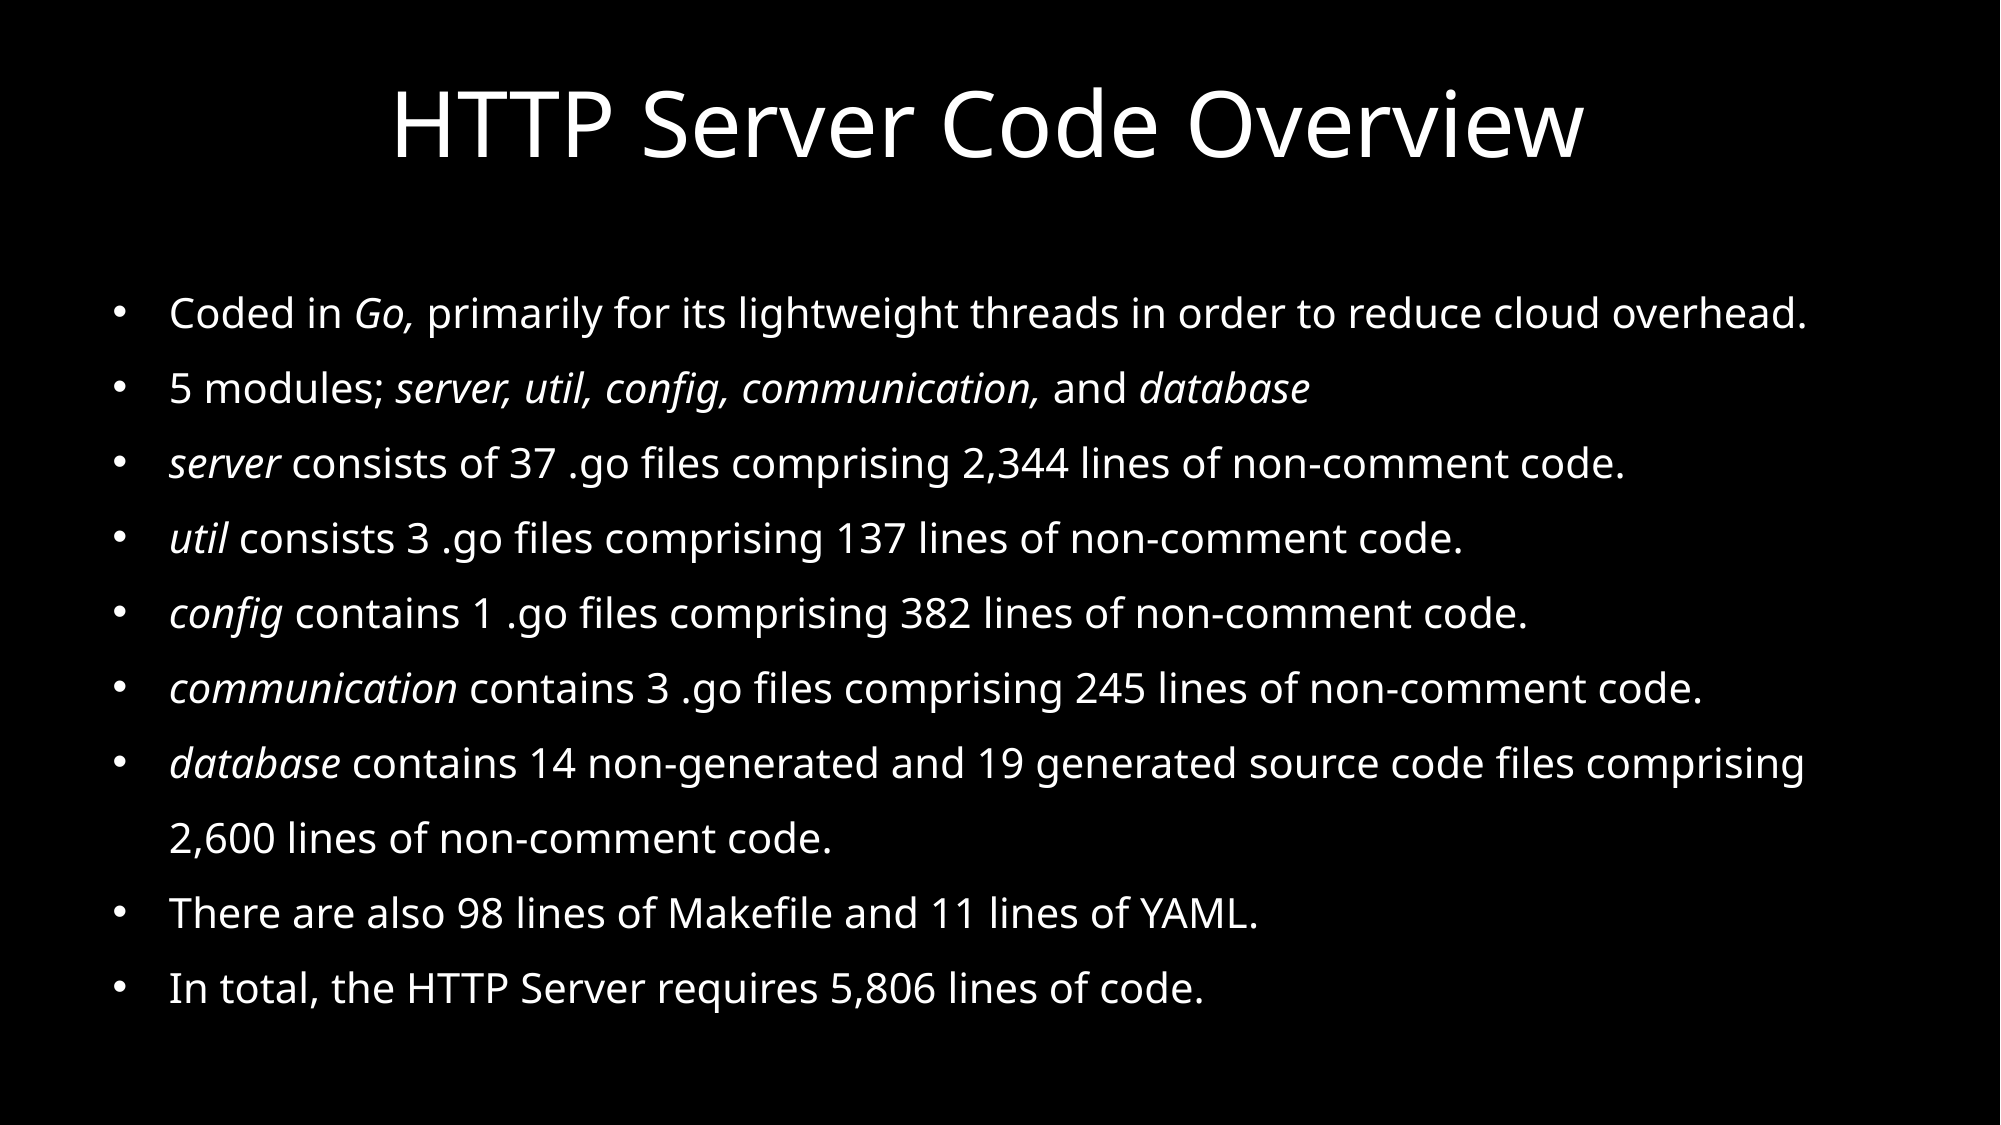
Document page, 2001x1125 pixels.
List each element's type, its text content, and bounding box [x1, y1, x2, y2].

text_box HTTP Server Code Overview [97, 58, 1878, 184]
text_box Coded in Go, primarily for its lightweight threads in order to reduce cloud overhead. 5 modules; server, util, config, communication, and database server consists of 37 .go files comprising 2,344 lines of non-comment code. util consists 3 .go files comprising 137 lines of non-comment code. config contains 1 .go files comprising 382 lines of non-comment code. communication contains 3 .go files comprising 245 lines of non-comment code. database contains 14 non-generated and 19 generated source code files comprising 2,600 lines of non-comment code. There are also 98 lines of Makefile and 11 lines of YAML. In total, the HTTP Server requires 5,806 lines of code. [97, 254, 1878, 1094]
